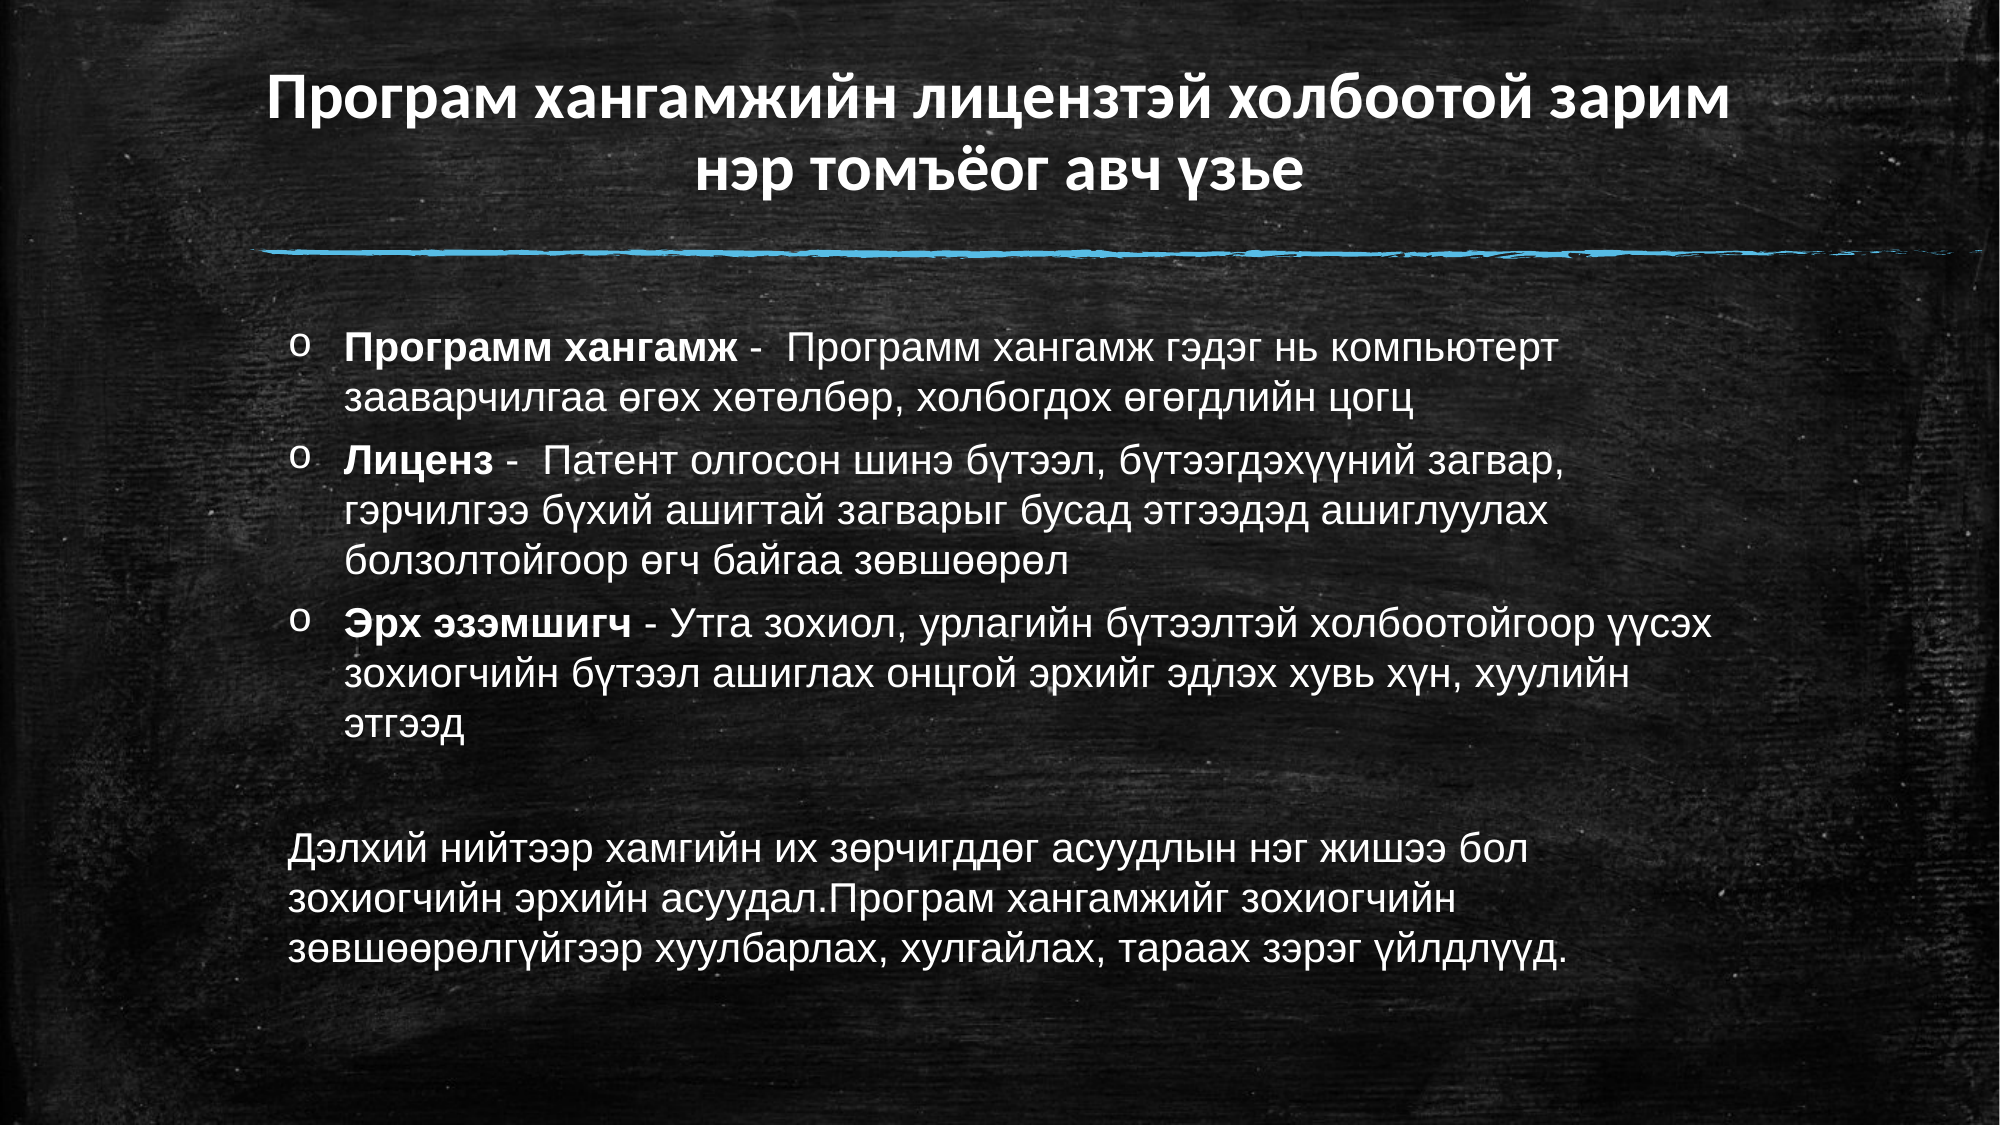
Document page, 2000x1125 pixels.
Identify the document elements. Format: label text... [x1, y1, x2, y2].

title Програм хангамжийн лицензтэй холбоотой зарим нэр томъёог авч үзье [249, 45, 1750, 213]
list Программ хангамж - Программ хангамж гэдэг нь компьютерт зааварчилгаа өгөх хөтөлбөр, холбогдох өгөгдлийн цогц Лиценз - Патент олгосон шинэ бүтээл, бүтээгдэхүүний загвар, гэрчилгээ бүхий ашигтай загварыг бусад этгээдэд ашиглуулах болзолтойгоор өгч байгаа зөвшөөрөл Эрх эзэмшигч - Утга зохиол, урлагийн бүтээлтэй холбоотойгоор үүсэх зохиогчийн бүтээл ашиглах онцгой эрхийг эдлэх хувь хүн, хуулийн этгээд Дэлхий нийтээр хамгийн их зөрчигддөг асуудлын нэг жишээ бол зохиогчийн эрхийн асуудал.Програм хангамжийг зохиогчийн зөвшөөрөлгүйгээр хуулбарлах, хулгайлах, тараах зэрэг үйлдлүүд. [249, 312, 1750, 1013]
